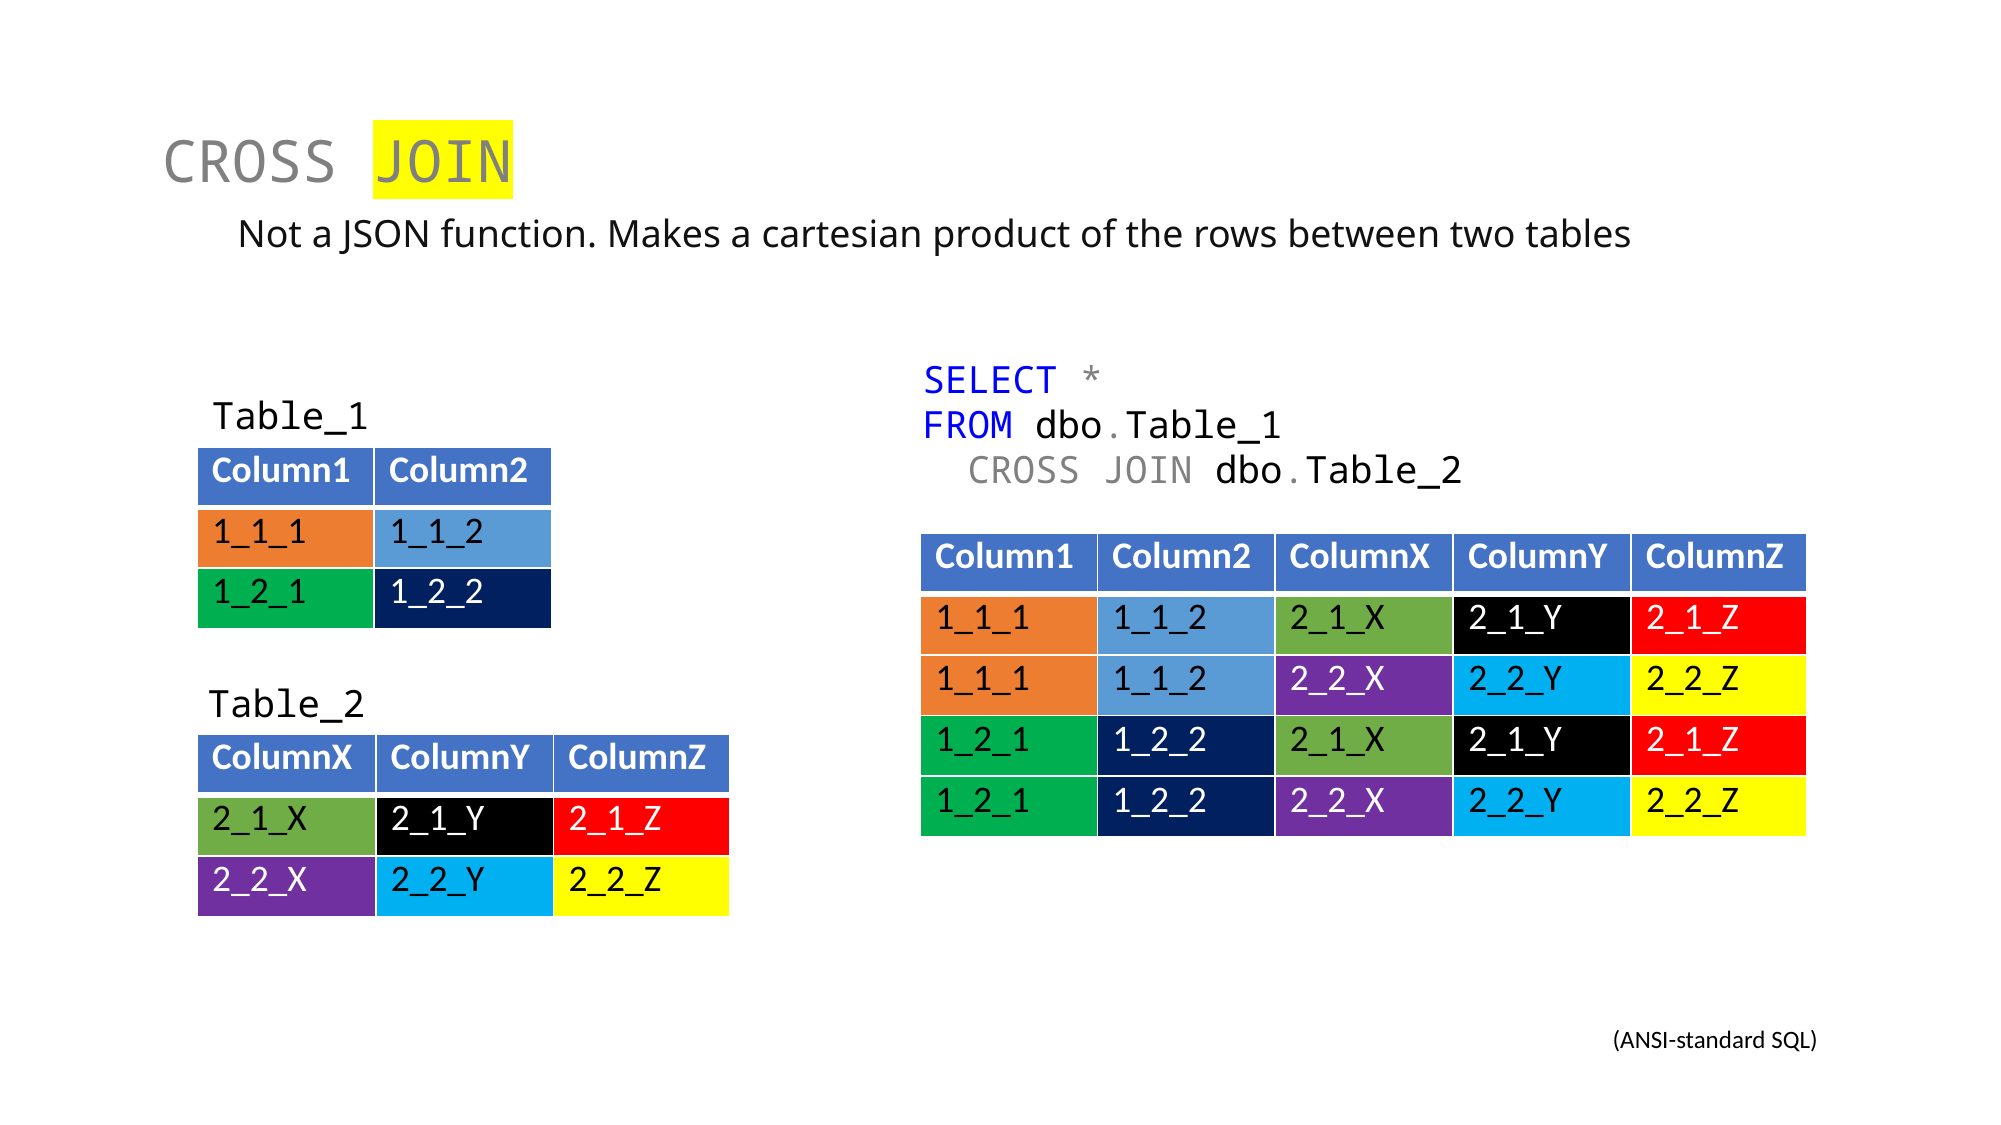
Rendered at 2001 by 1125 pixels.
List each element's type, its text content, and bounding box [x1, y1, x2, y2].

table_cell 2_2_Y [1454, 777, 1630, 836]
table_cell 1_1_1 [921, 656, 1097, 715]
table_cell 1_2_1 [198, 569, 373, 628]
table_cell 2_2_Y [1454, 656, 1630, 715]
table_header Column2 [1098, 534, 1274, 591]
table_cell 1_1_1 [921, 597, 1097, 654]
table_cell 2_1_X [1276, 597, 1452, 654]
text_box Table_1 [197, 384, 489, 445]
table_cell 1_2_2 [1098, 777, 1274, 836]
text_box Not a JSON function. Makes a cartesian product of the rows between two tables [212, 202, 1746, 263]
text_box Table_2 [192, 672, 390, 732]
table_cell 2_2_X [1276, 777, 1452, 836]
table_header ColumnZ [554, 735, 729, 792]
table_cell 2_1_Z [554, 798, 729, 855]
table_cell 2_1_X [1276, 716, 1452, 775]
table_header ColumnX [1276, 534, 1452, 591]
text_box SELECT * FROM dbo.Table_1 CROSS JOIN dbo.Table_2 [907, 348, 1500, 499]
table_cell 1_1_2 [375, 510, 551, 567]
table_cell 2_2_X [198, 857, 375, 916]
table_cell 1_1_1 [198, 510, 373, 567]
table_cell 1_2_1 [921, 716, 1097, 775]
table_cell 2_2_Z [1632, 656, 1806, 715]
table_cell 1_1_2 [1098, 597, 1274, 654]
table_cell 2_2_X [1276, 656, 1452, 715]
table_cell 2_2_Z [1632, 777, 1806, 836]
table_cell 1_2_2 [1098, 716, 1274, 775]
table_cell 2_1_Z [1632, 716, 1806, 775]
table_cell 2_1_X [198, 798, 375, 855]
table_cell 1_2_2 [375, 569, 551, 628]
table_cell 2_2_Z [554, 857, 729, 916]
table_cell 2_2_Y [377, 857, 553, 916]
table_header Column1 [198, 448, 373, 505]
table_header ColumnZ [1632, 534, 1806, 591]
table_cell 1_1_2 [1098, 656, 1274, 715]
text_box (ANSI-standard SQL) [1597, 1016, 1860, 1062]
table_cell 1_2_1 [921, 777, 1097, 836]
table_header Column1 [921, 534, 1097, 591]
table_header Column2 [375, 448, 551, 505]
table_cell 2_1_Y [1454, 597, 1630, 654]
table_header ColumnY [1454, 534, 1630, 591]
table_cell 2_1_Y [1454, 716, 1630, 775]
text_box CROSS JOIN [147, 116, 1596, 202]
table_cell 2_1_Y [377, 798, 553, 855]
table_header ColumnX [198, 735, 375, 792]
table_header ColumnY [377, 735, 553, 792]
table_cell 2_1_Z [1632, 597, 1806, 654]
